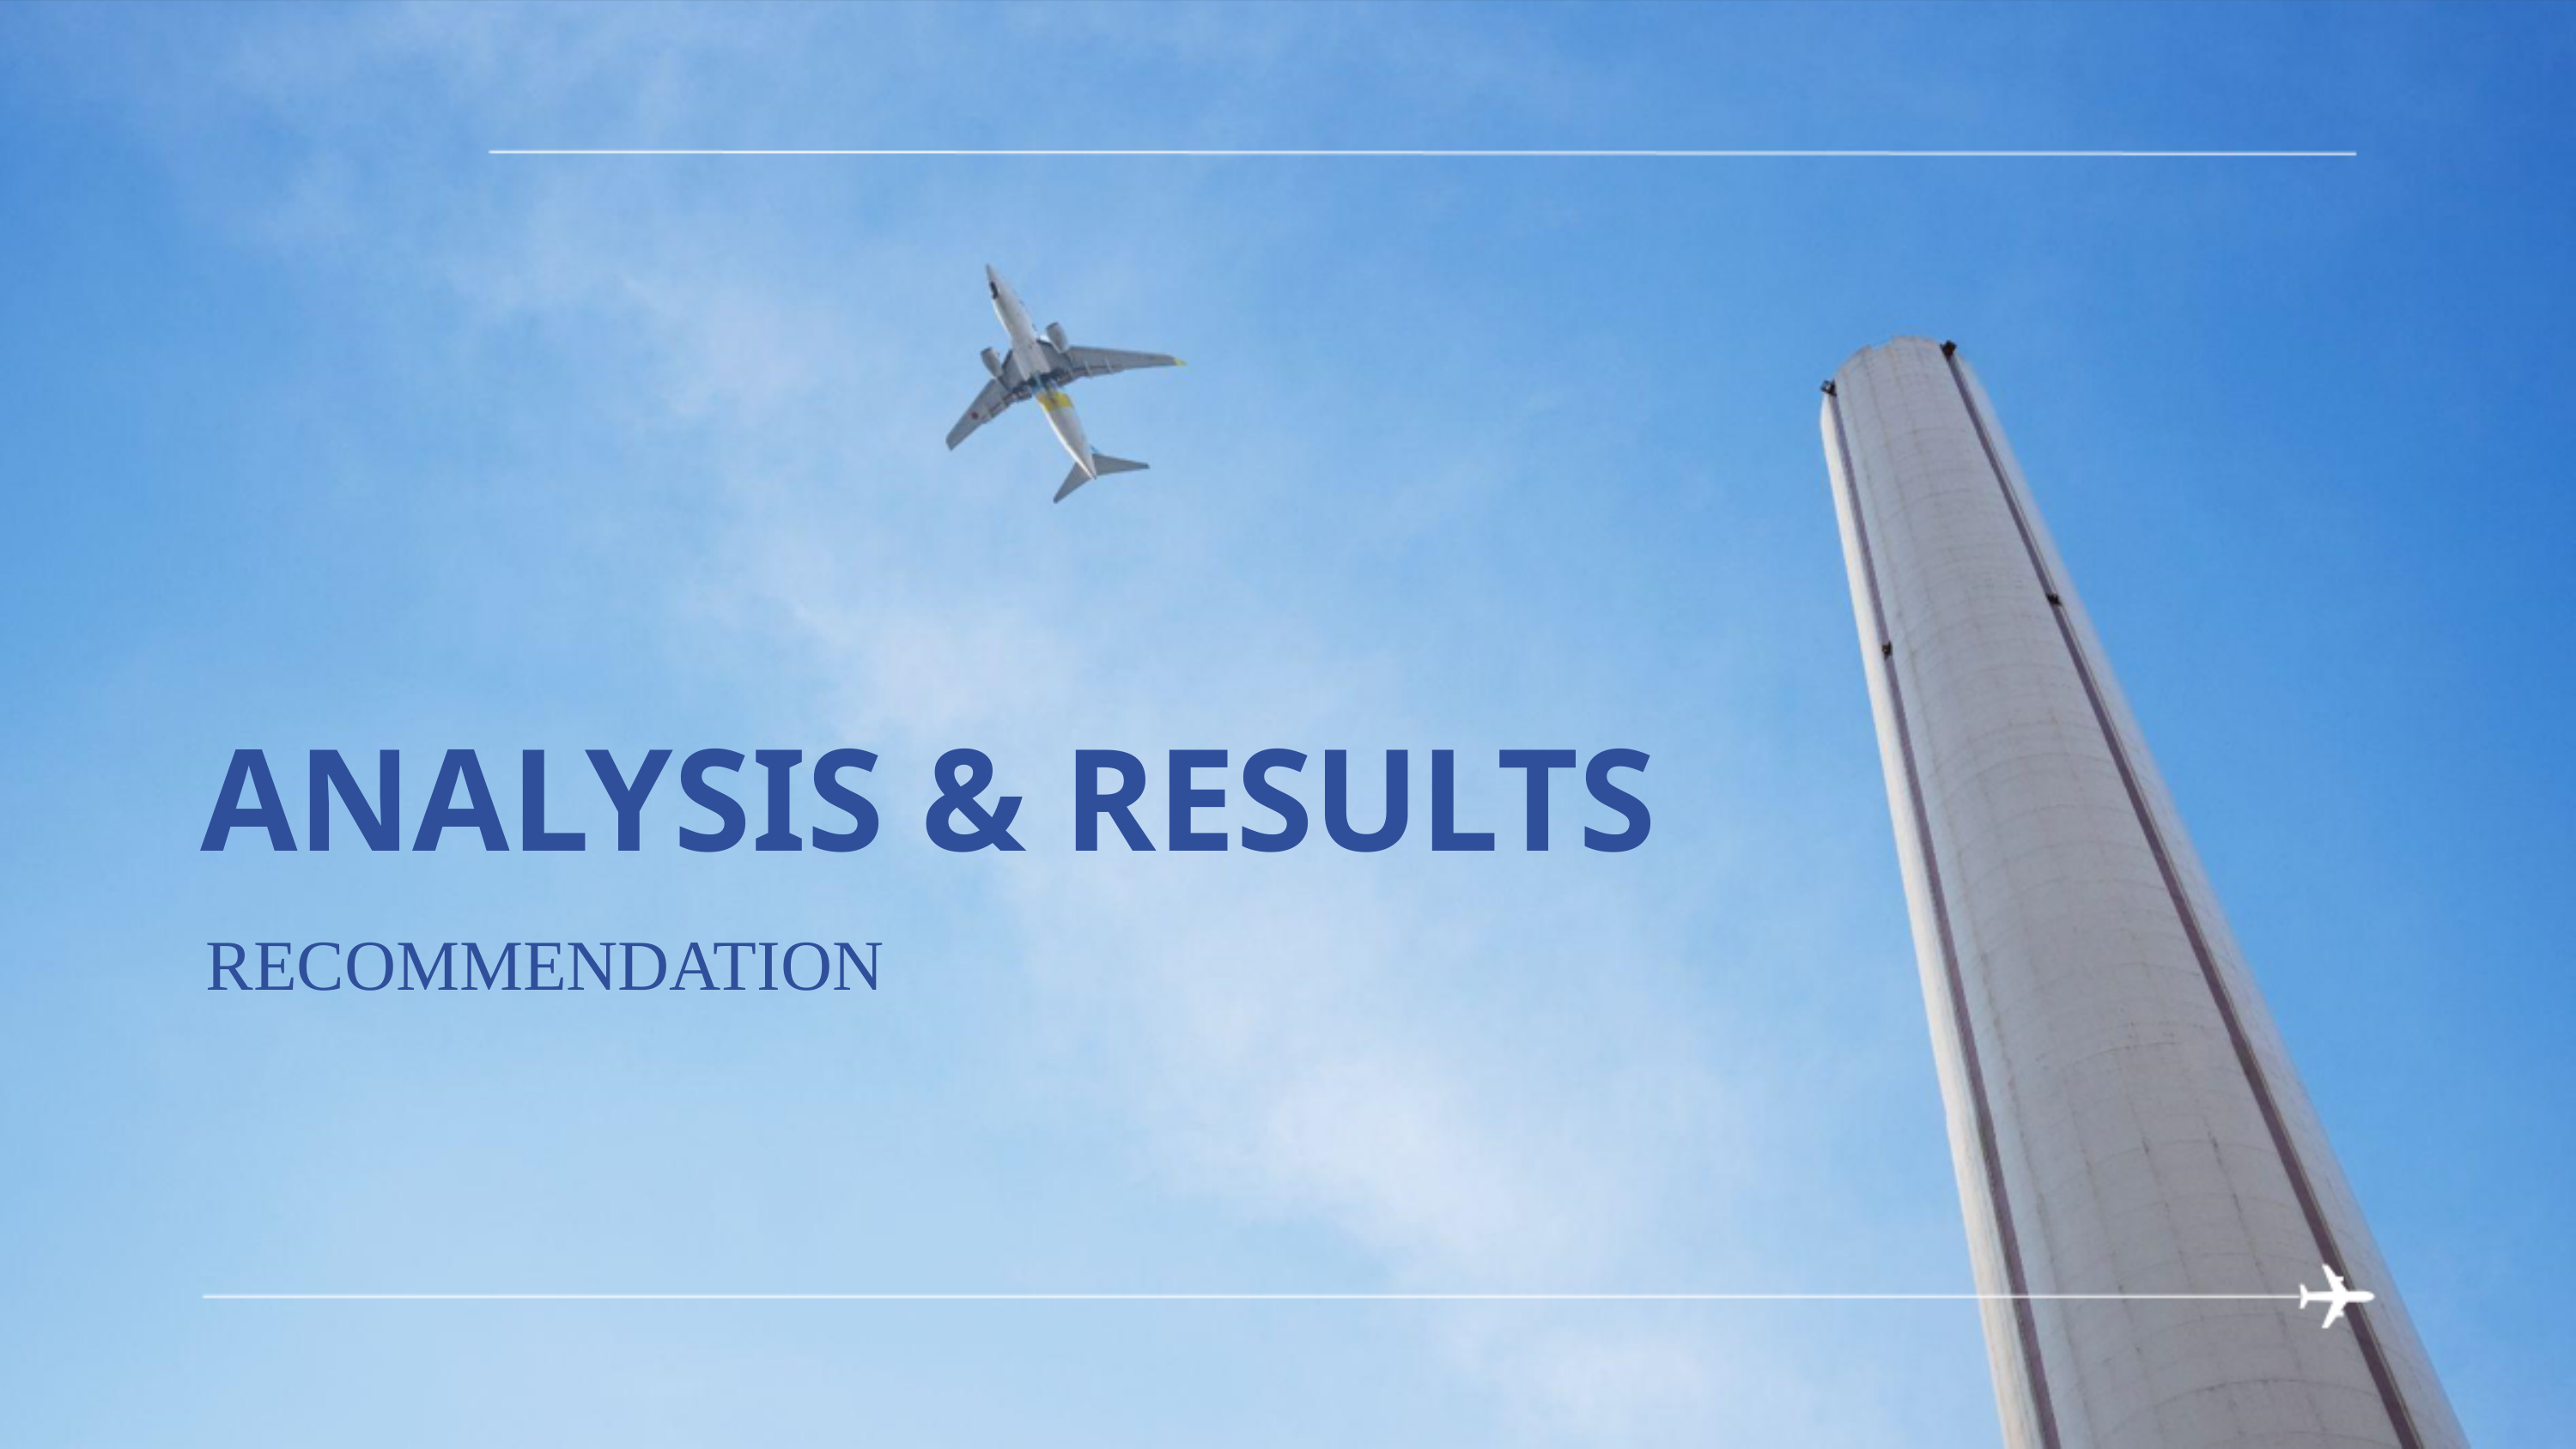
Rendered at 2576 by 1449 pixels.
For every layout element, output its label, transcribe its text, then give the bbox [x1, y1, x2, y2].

text_box ANALYSIS & RESULTS [0, 681, 1858, 880]
text_box [0, 0, 2576, 1449]
text_box RECOMMENDATION [164, 904, 926, 1005]
